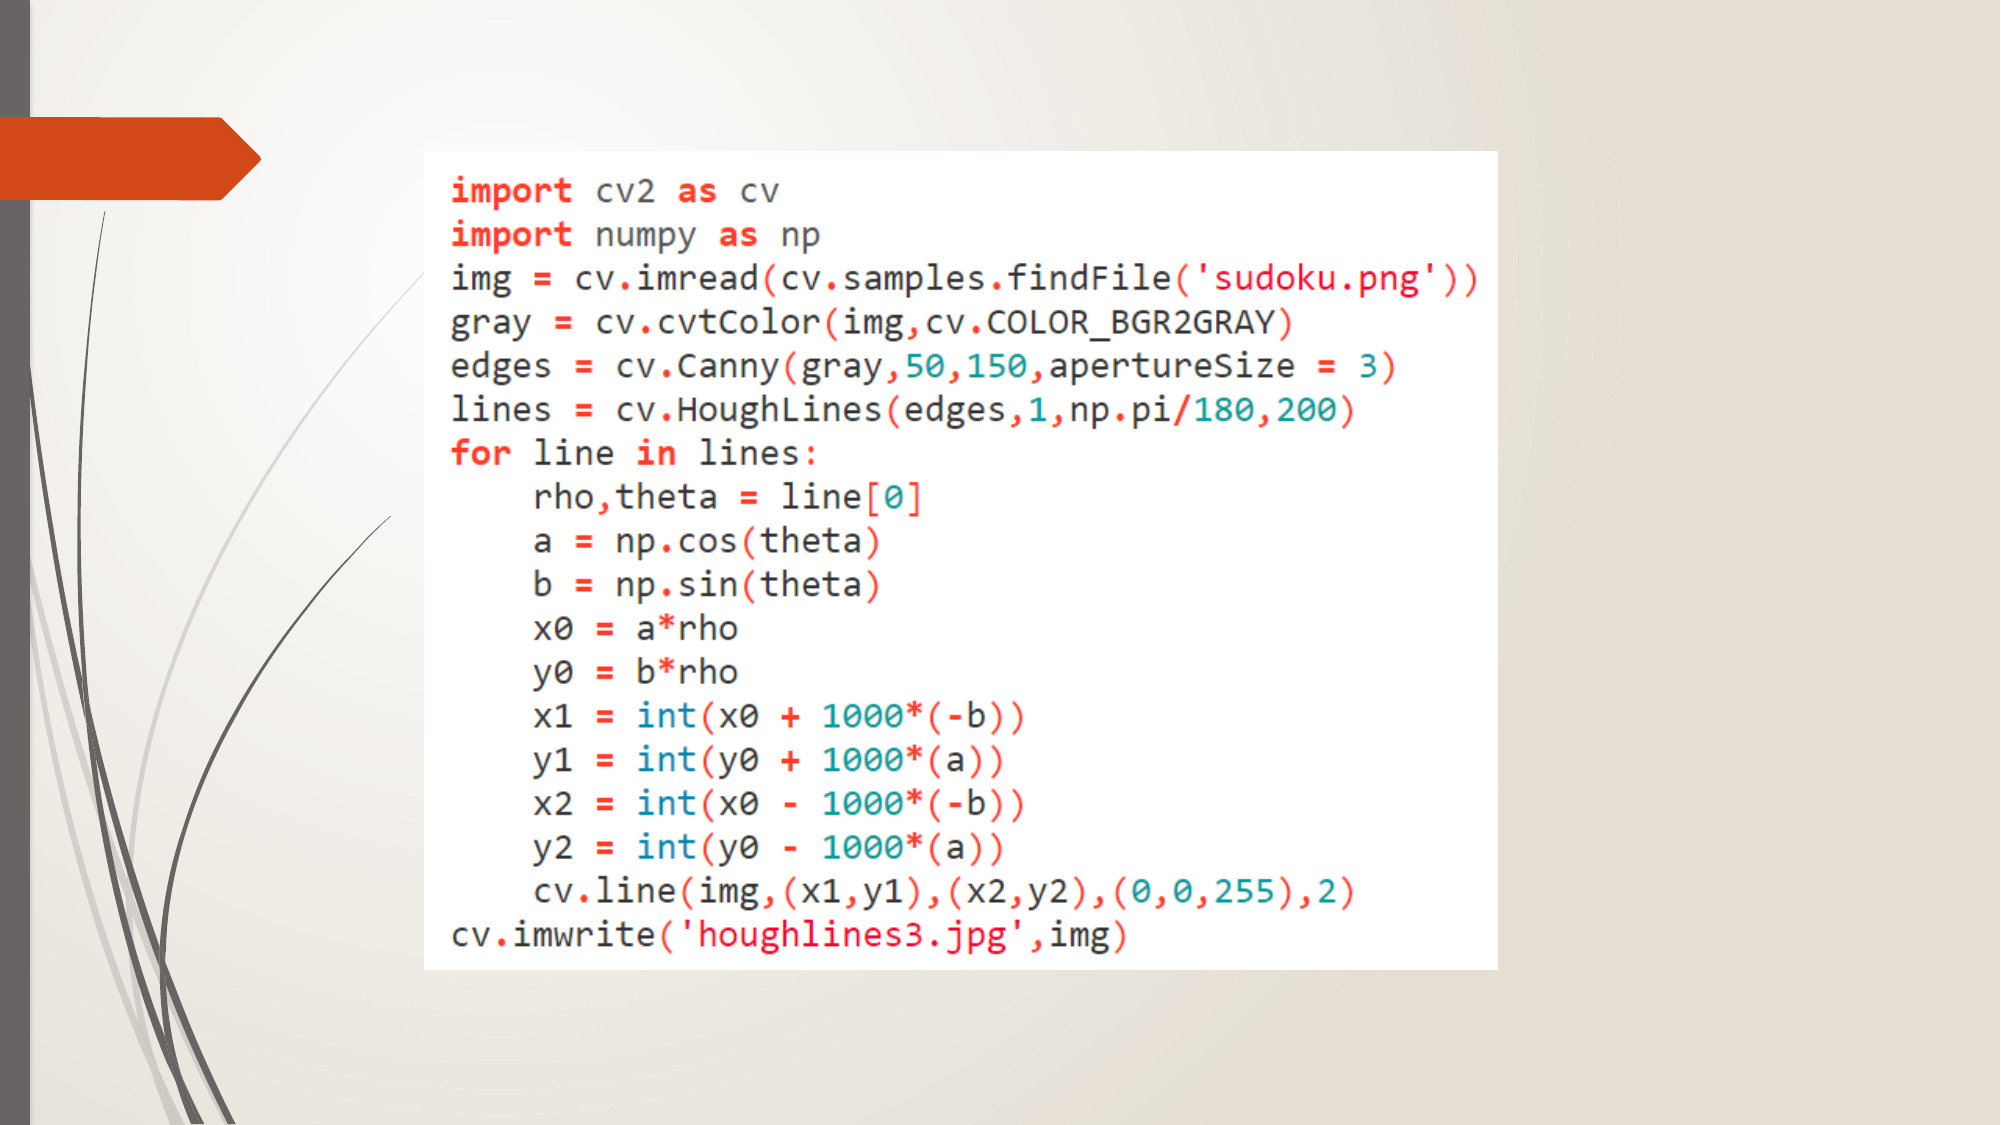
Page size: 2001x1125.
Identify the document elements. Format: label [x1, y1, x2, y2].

picture [424, 150, 1499, 970]
